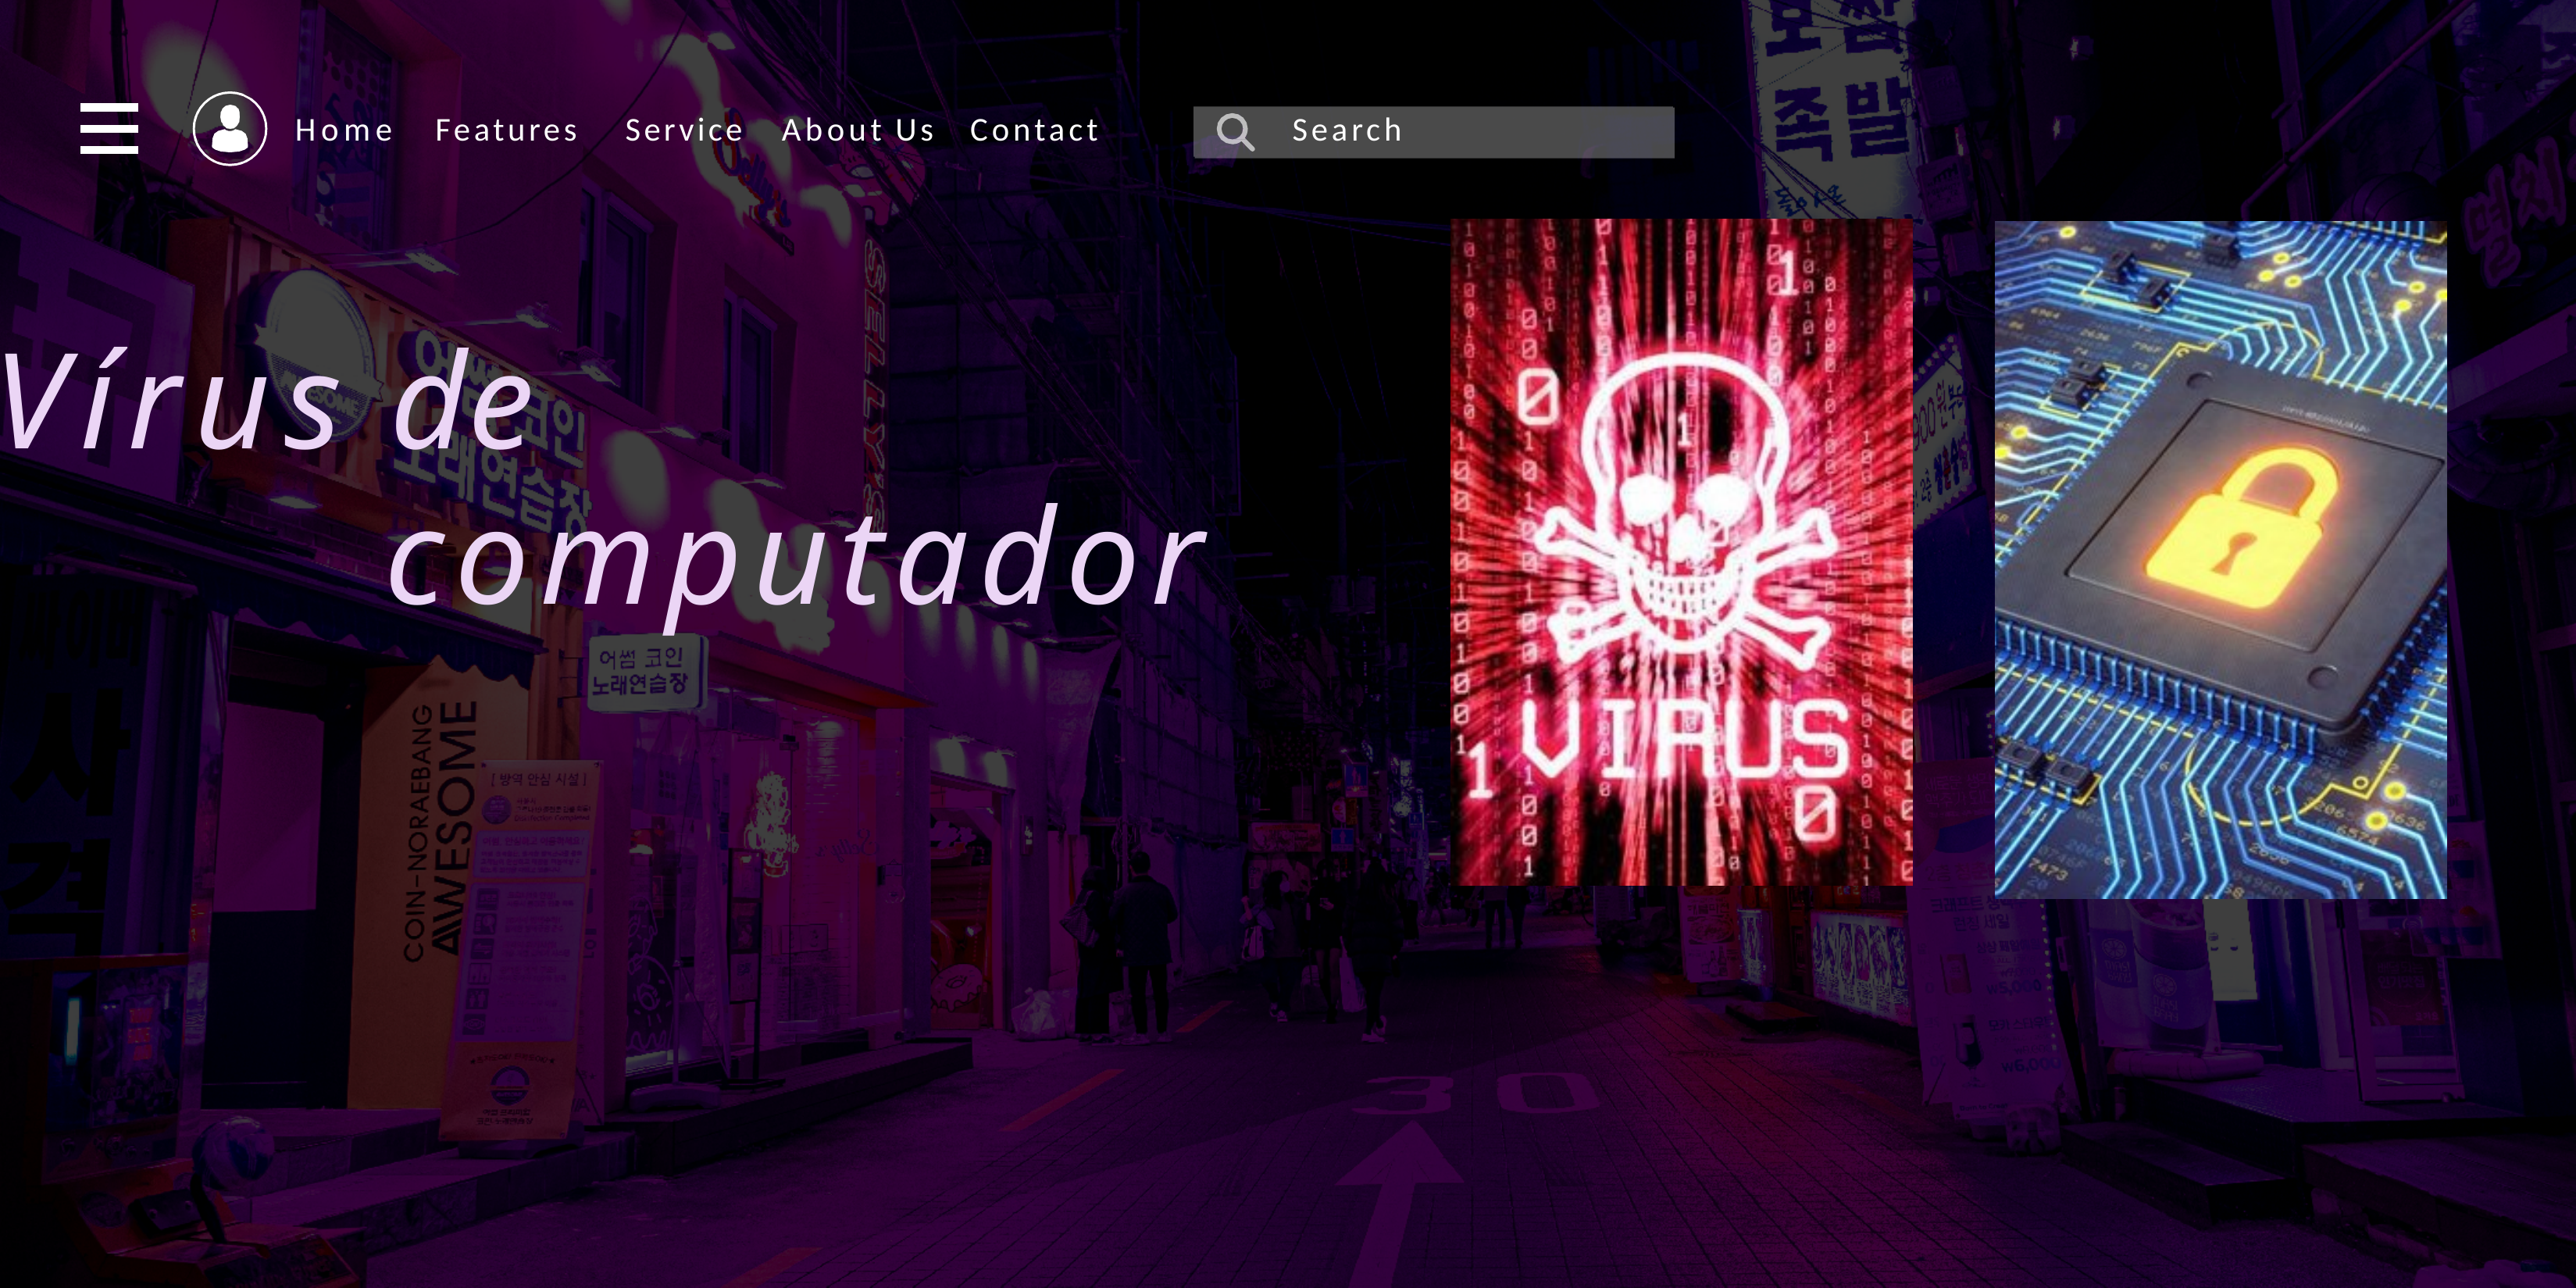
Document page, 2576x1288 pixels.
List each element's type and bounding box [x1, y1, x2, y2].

text_box [0, 0, 2576, 1288]
